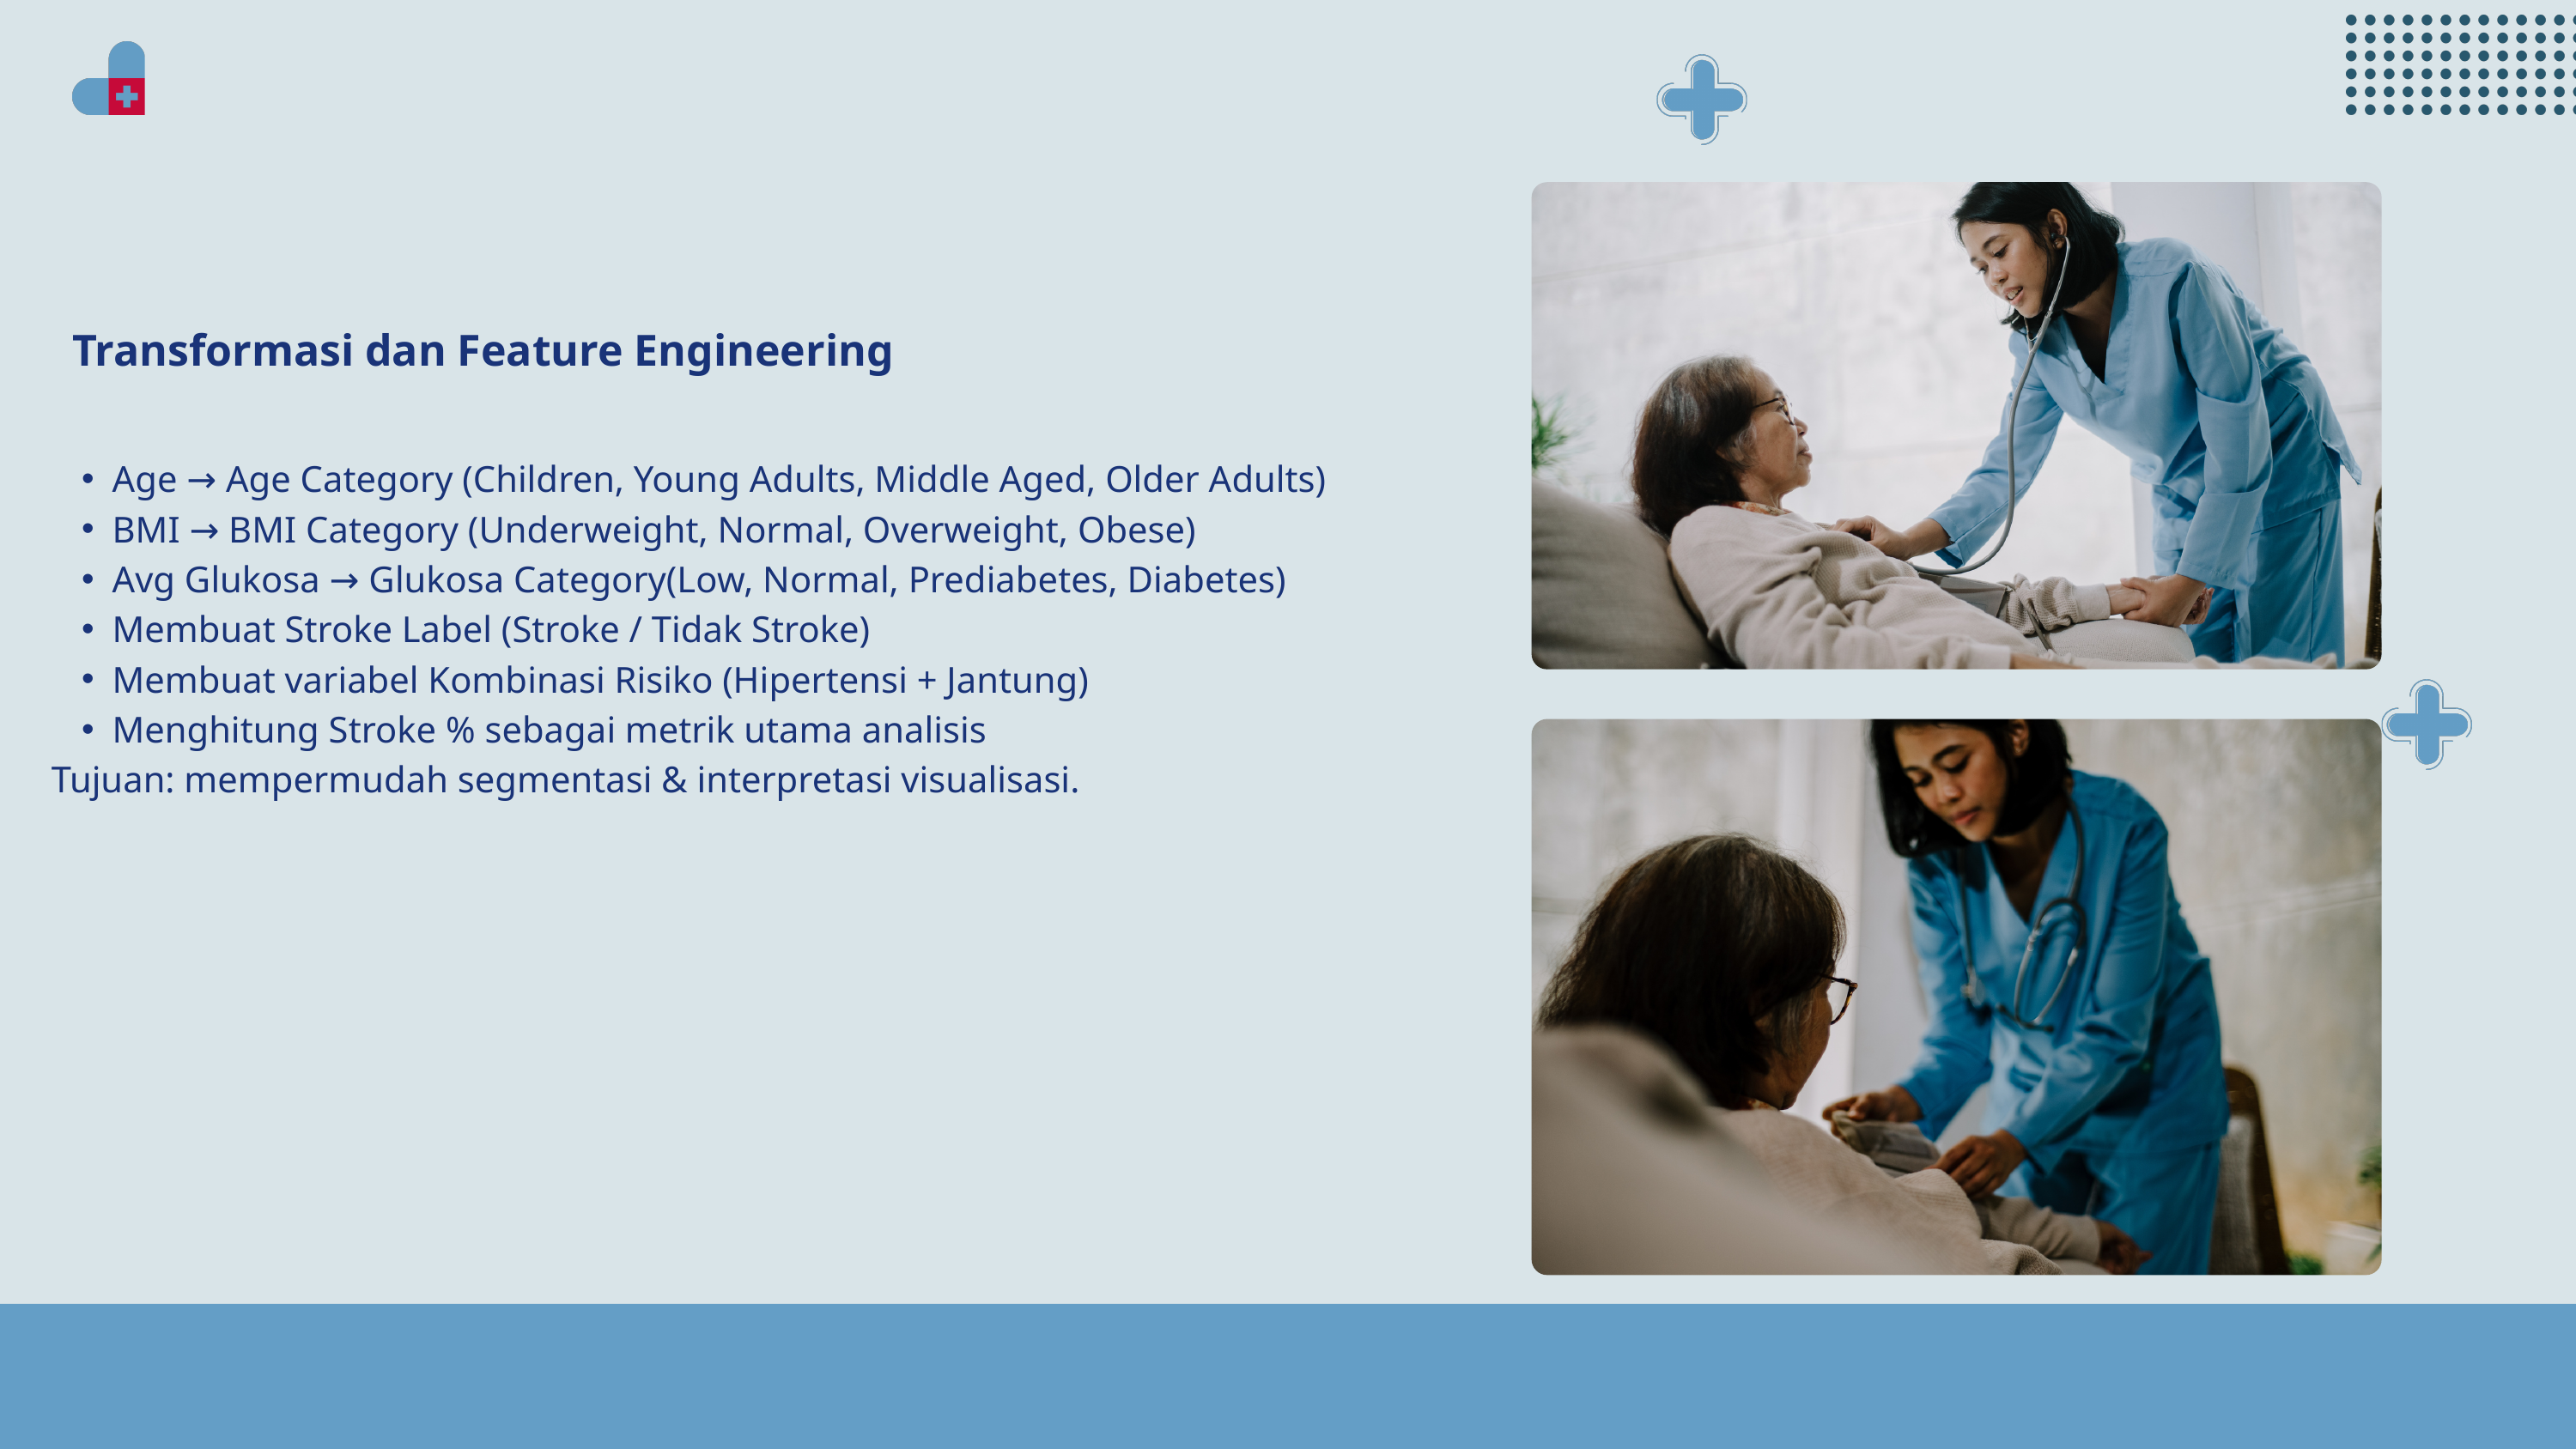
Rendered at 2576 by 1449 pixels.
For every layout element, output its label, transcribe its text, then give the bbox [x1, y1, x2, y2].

text_box [72, 41, 145, 115]
text_box [1656, 54, 1747, 145]
text_box Transformasi dan Feature Engineering [72, 314, 1011, 375]
text_box Age → Age Category (Children, Young Adults, Middle Aged, Older Adults) BMI → BMI Category (Underweight, Normal, Overweight, Obese) Avg Glukosa → Glukosa Category(Low, Normal, Prediabetes, Diabetes) Membuat Stroke Label (Stroke / Tidak Stroke) Membuat variabel Kombinasi Risiko (Hipertensi + Jantung) Menghitung Stroke % sebagai metrik utama analisis Tujuan: mempermudah segmentasi & interpretasi visualisasi. [51, 399, 1513, 851]
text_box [0, 1303, 2576, 1449]
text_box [1531, 181, 2382, 670]
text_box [1531, 718, 2382, 1276]
text_box [2346, 15, 2576, 115]
text_box [2381, 679, 2472, 770]
